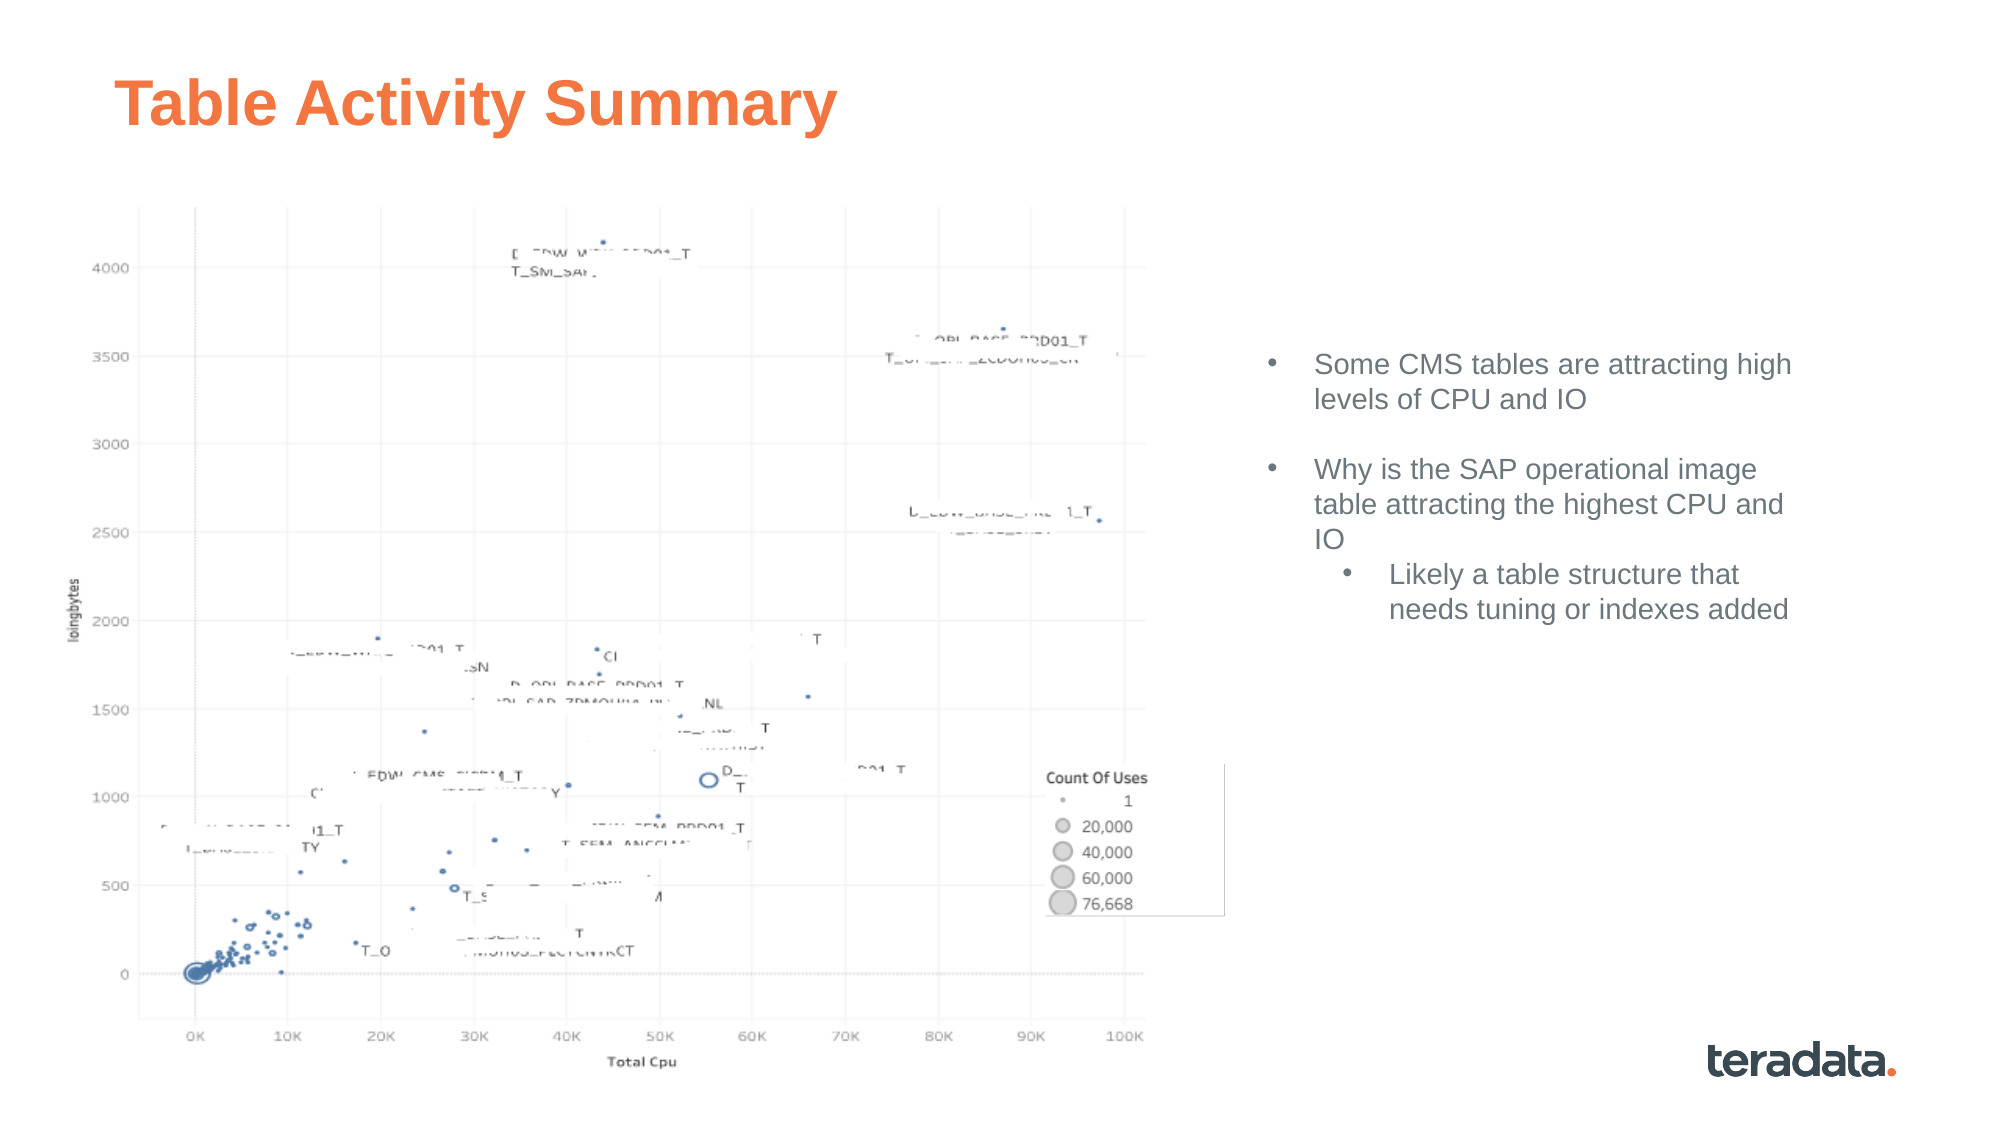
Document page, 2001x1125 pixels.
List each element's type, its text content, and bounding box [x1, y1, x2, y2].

picture [1708, 1041, 1896, 1077]
title Table Activity Summary [99, 0, 1900, 146]
text_box Some CMS tables are attracting high levels of CPU and IO Why is the SAP operational image table attracting the highest CPU and IO Likely a table structure that needs tuning or indexes added [1252, 337, 1826, 668]
picture [57, 207, 1227, 1096]
